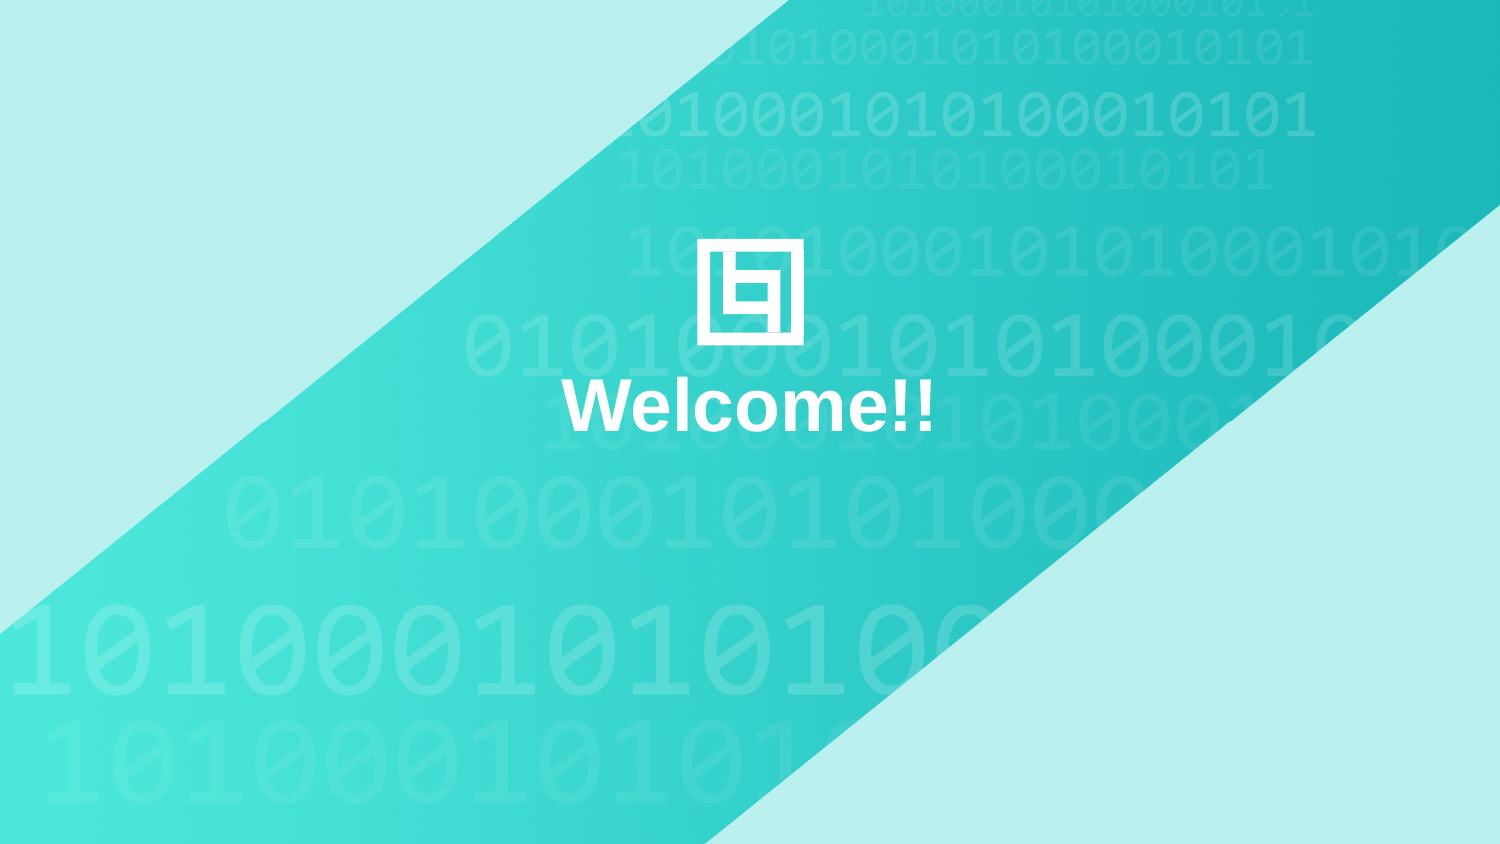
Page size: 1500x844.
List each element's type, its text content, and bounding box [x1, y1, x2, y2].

list Welcome!! [431, 354, 1069, 449]
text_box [697, 238, 805, 346]
picture [0, 0, 1500, 844]
